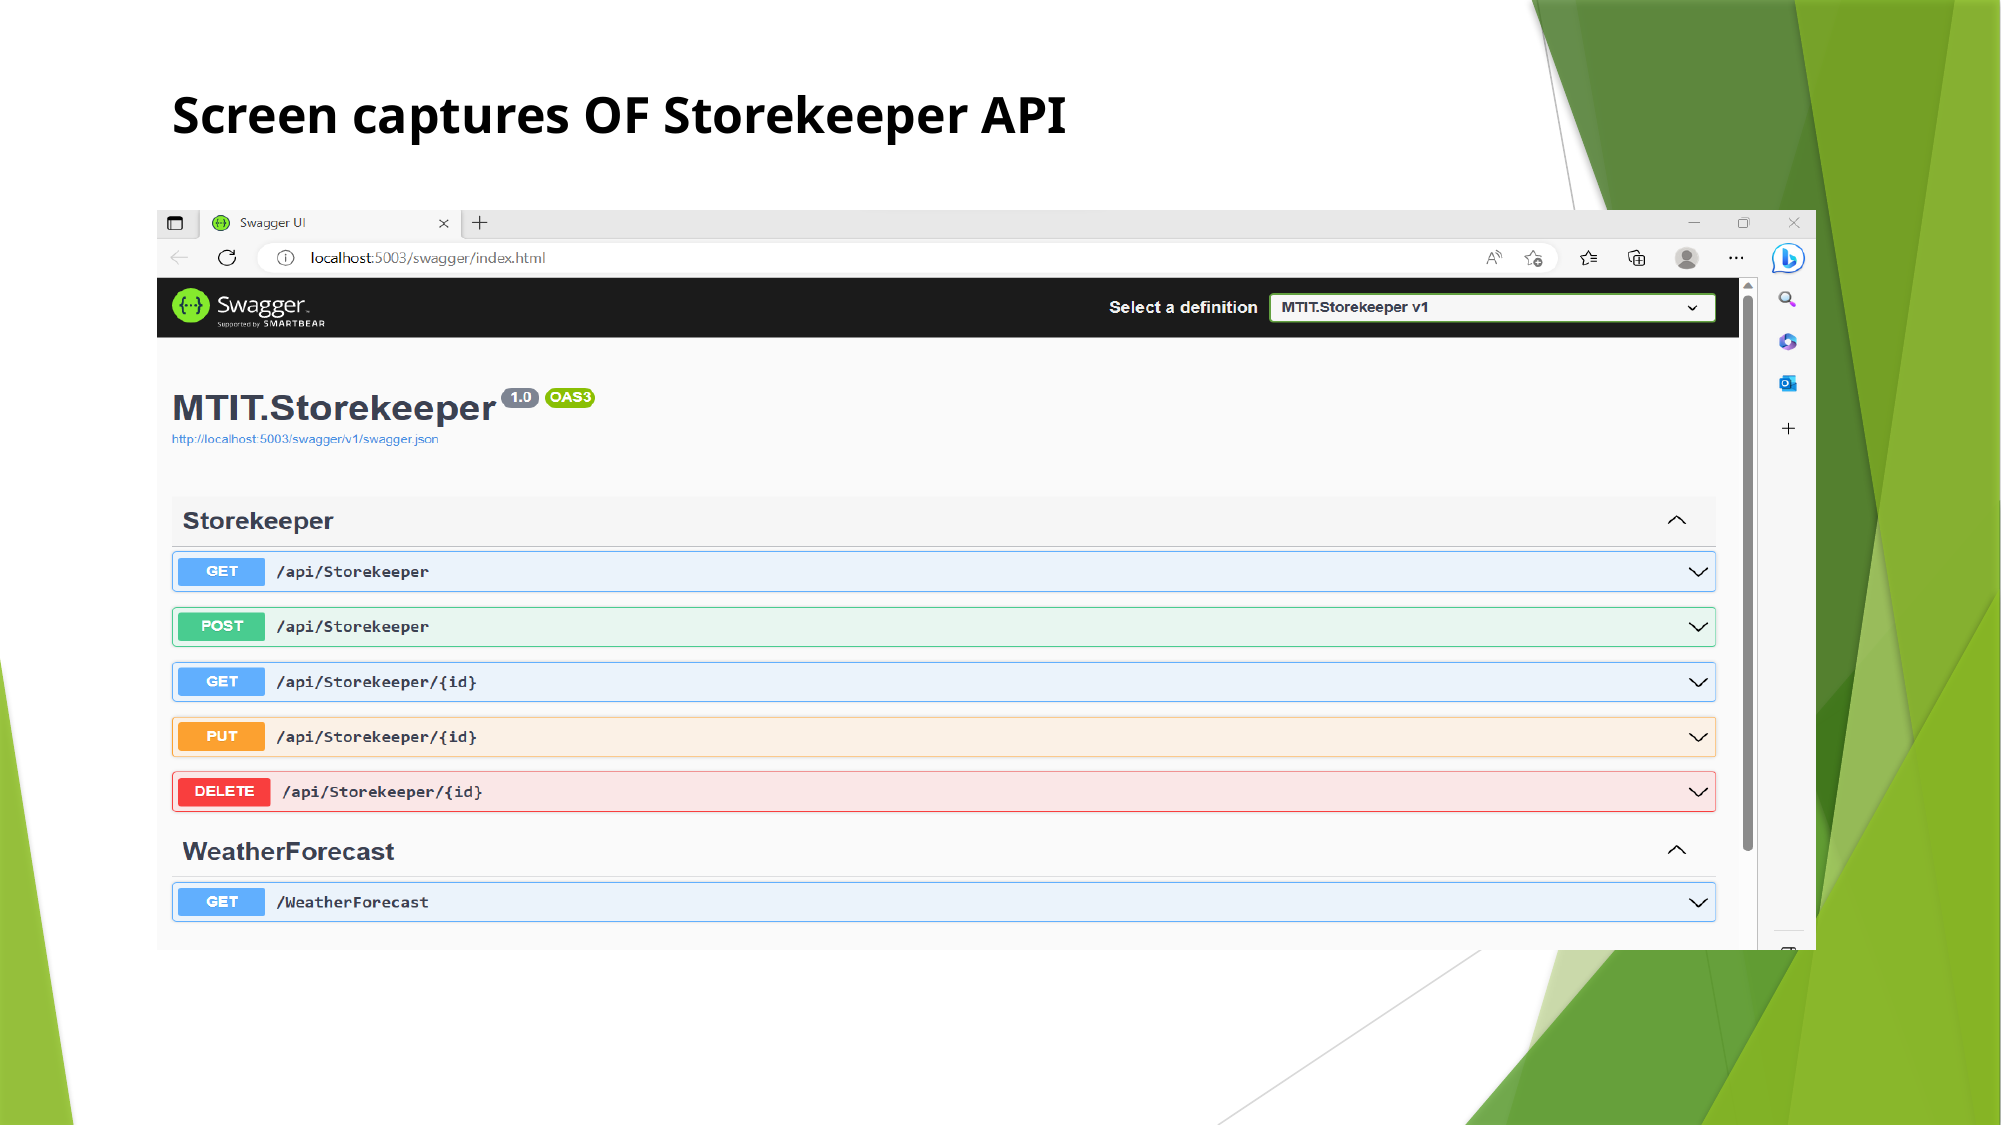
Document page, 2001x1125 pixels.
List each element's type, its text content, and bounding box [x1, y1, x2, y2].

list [157, 209, 1816, 950]
text_box Screen captures OF Storekeeper API [157, 76, 1373, 152]
